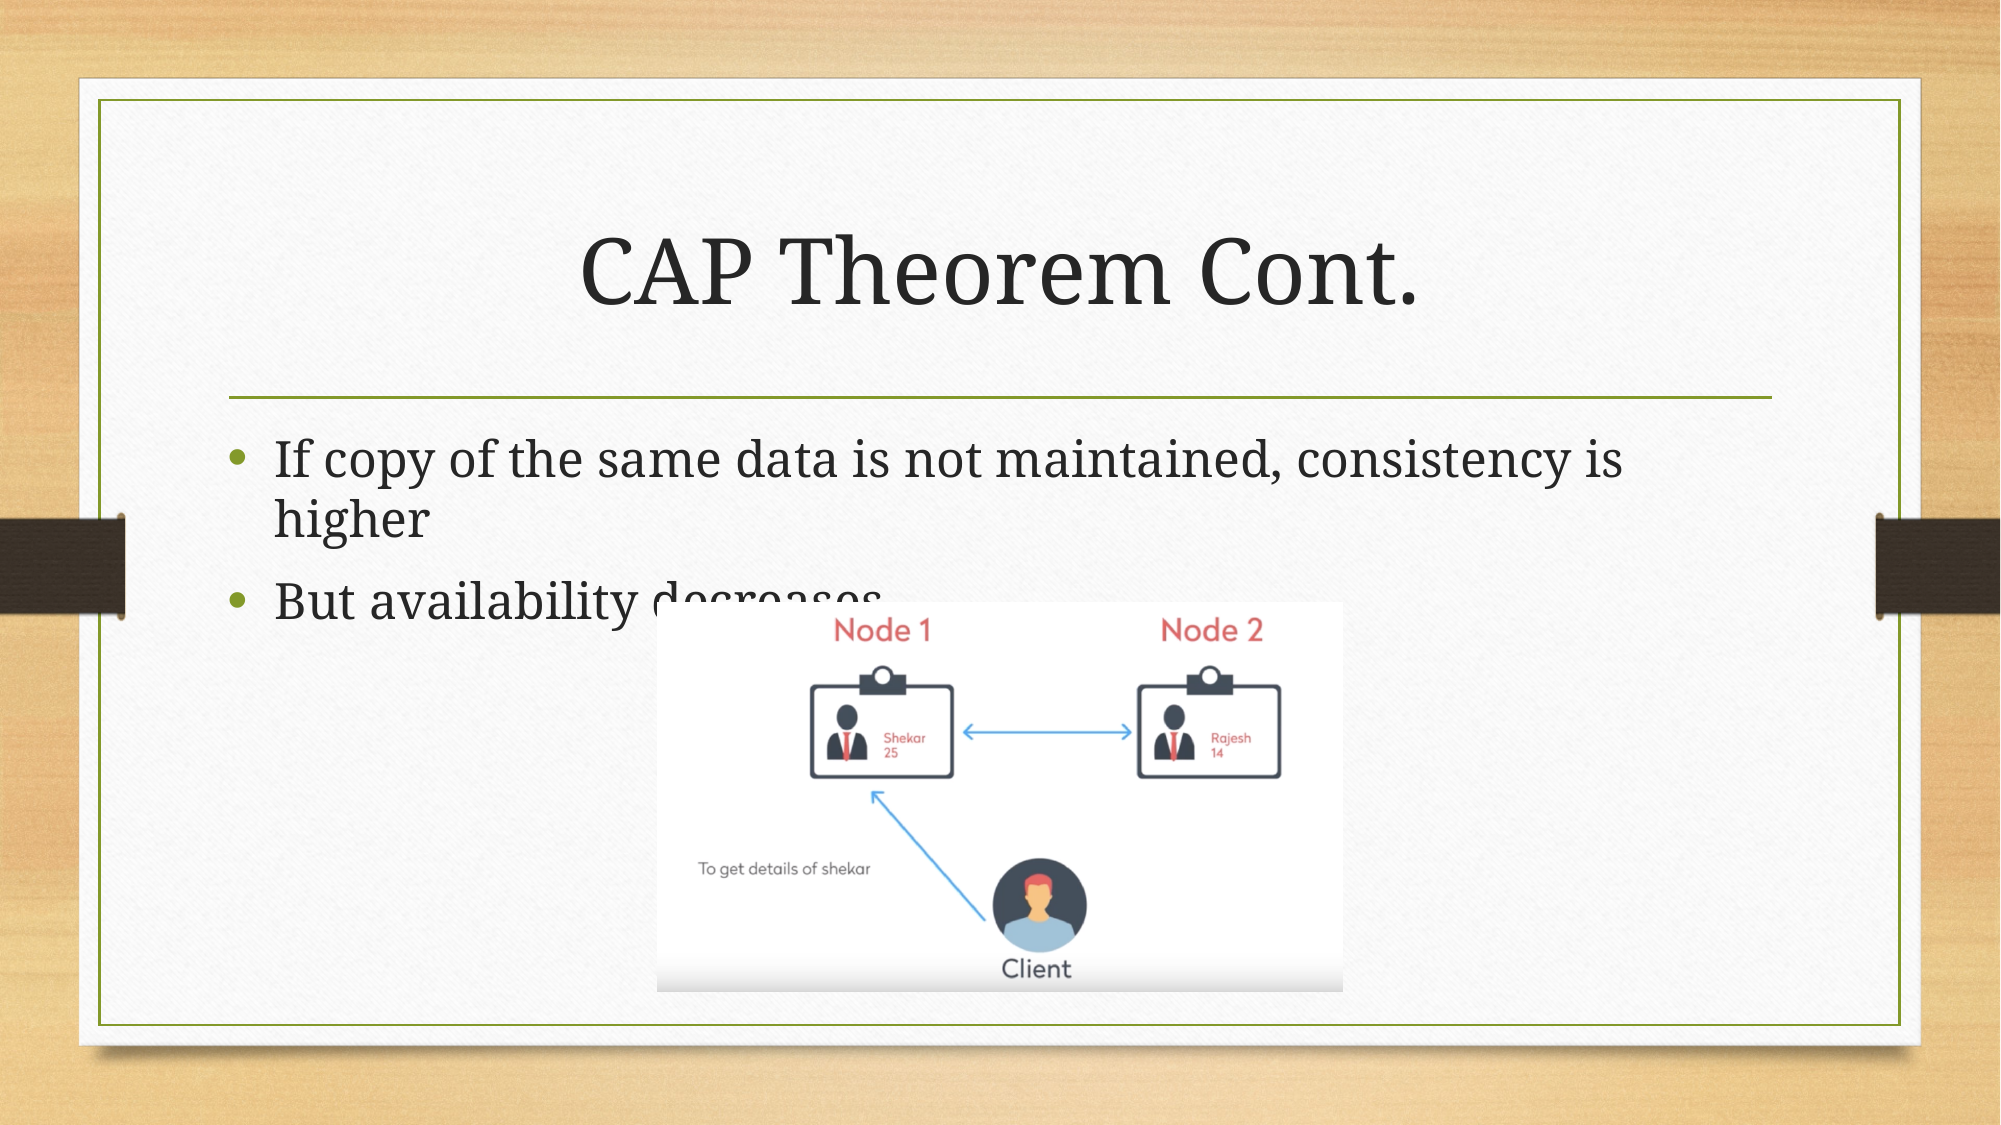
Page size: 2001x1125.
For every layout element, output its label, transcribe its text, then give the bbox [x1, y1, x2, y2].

title CAP Theorem Cont. [212, 161, 1788, 375]
picture [0, 0, 2001, 1125]
list If copy of the same data is not maintained, consistency is higher But availability decreases [212, 419, 1788, 964]
